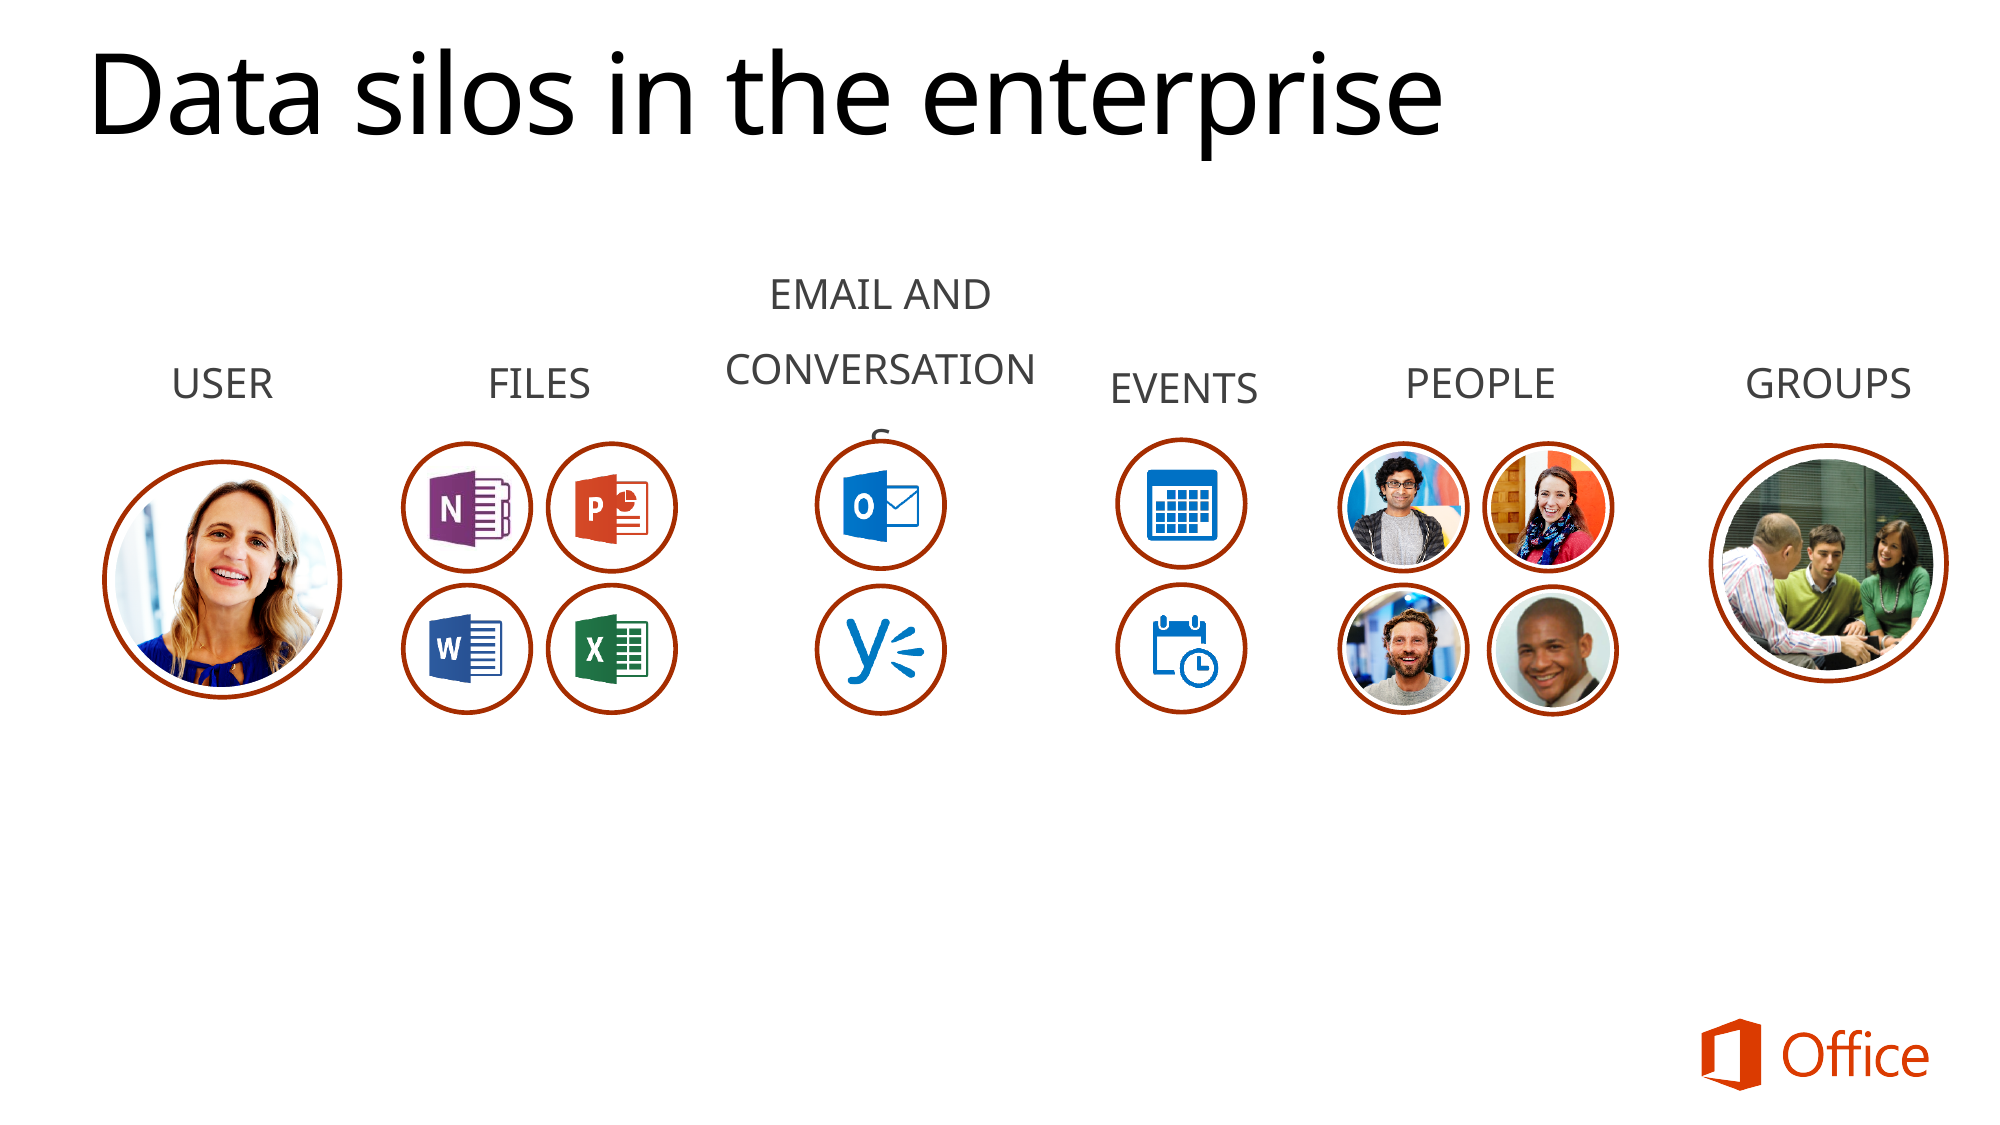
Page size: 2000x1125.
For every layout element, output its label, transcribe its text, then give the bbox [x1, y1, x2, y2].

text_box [1117, 583, 1250, 715]
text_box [1314, 584, 1493, 713]
text_box GROUPS [1650, 340, 2000, 399]
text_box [1339, 419, 1468, 584]
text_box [1117, 439, 1249, 568]
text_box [104, 412, 341, 749]
text_box EVENTS [1082, 345, 1286, 404]
text_box FILES [361, 340, 718, 399]
picture [427, 466, 512, 551]
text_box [1459, 443, 1638, 572]
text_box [403, 584, 532, 713]
text_box EMAIL AND CONVERSATIONS [702, 326, 1059, 385]
text_box USER [44, 340, 361, 399]
title Data silos in the enterprise [85, 37, 1914, 161]
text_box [547, 443, 676, 572]
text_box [1710, 396, 1947, 733]
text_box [816, 585, 945, 714]
text_box [402, 442, 532, 573]
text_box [1464, 586, 1642, 715]
picture [1670, 987, 1960, 1122]
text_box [816, 440, 945, 569]
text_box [547, 584, 676, 713]
text_box PEOPLE [1302, 340, 1650, 399]
